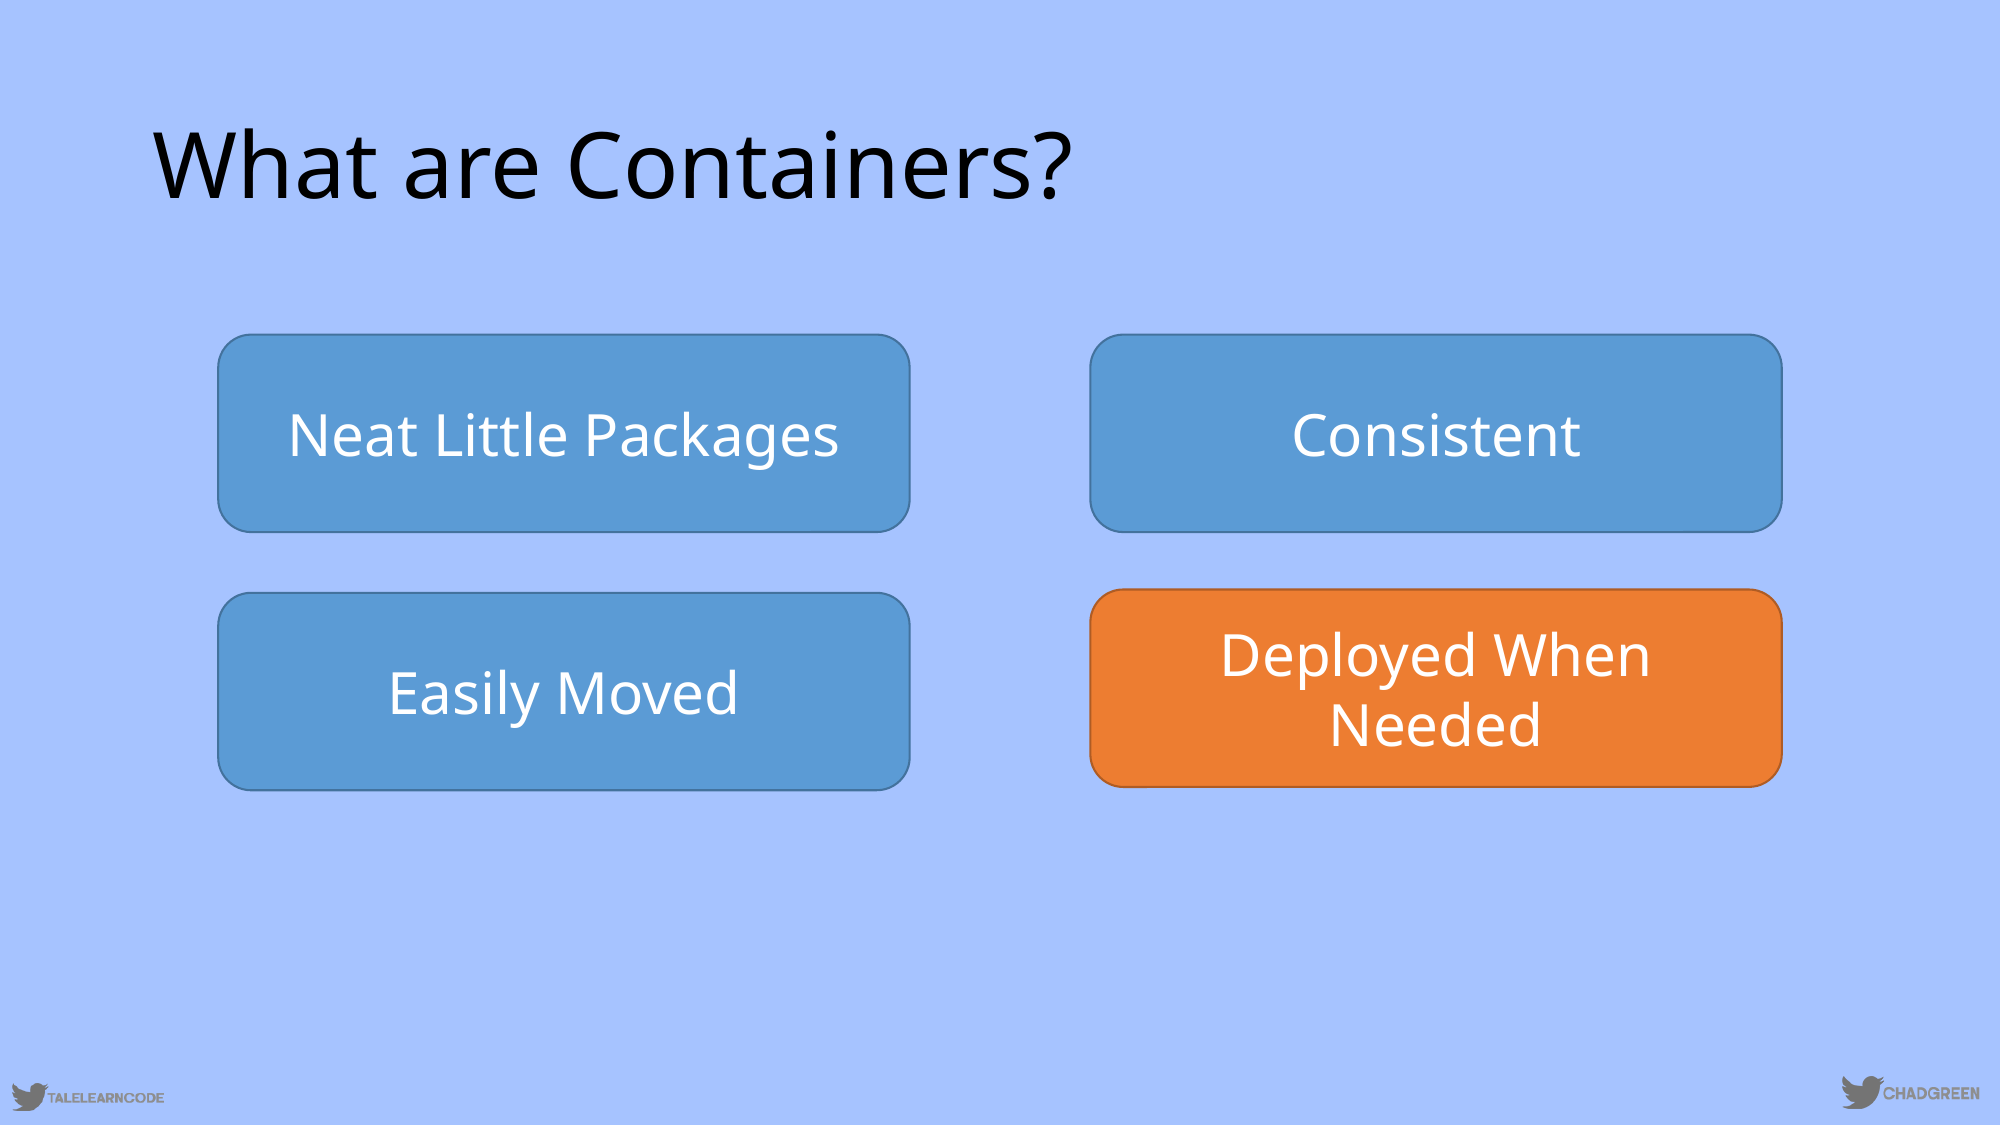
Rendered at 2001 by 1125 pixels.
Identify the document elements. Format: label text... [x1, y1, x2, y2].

text_box Neat Little Packages [217, 333, 911, 534]
text_box Deployed When Needed [1089, 588, 1783, 789]
text_box Easily Moved [217, 591, 911, 792]
text_box Consistent [1089, 333, 1783, 534]
title What are Containers? [137, 59, 1863, 278]
